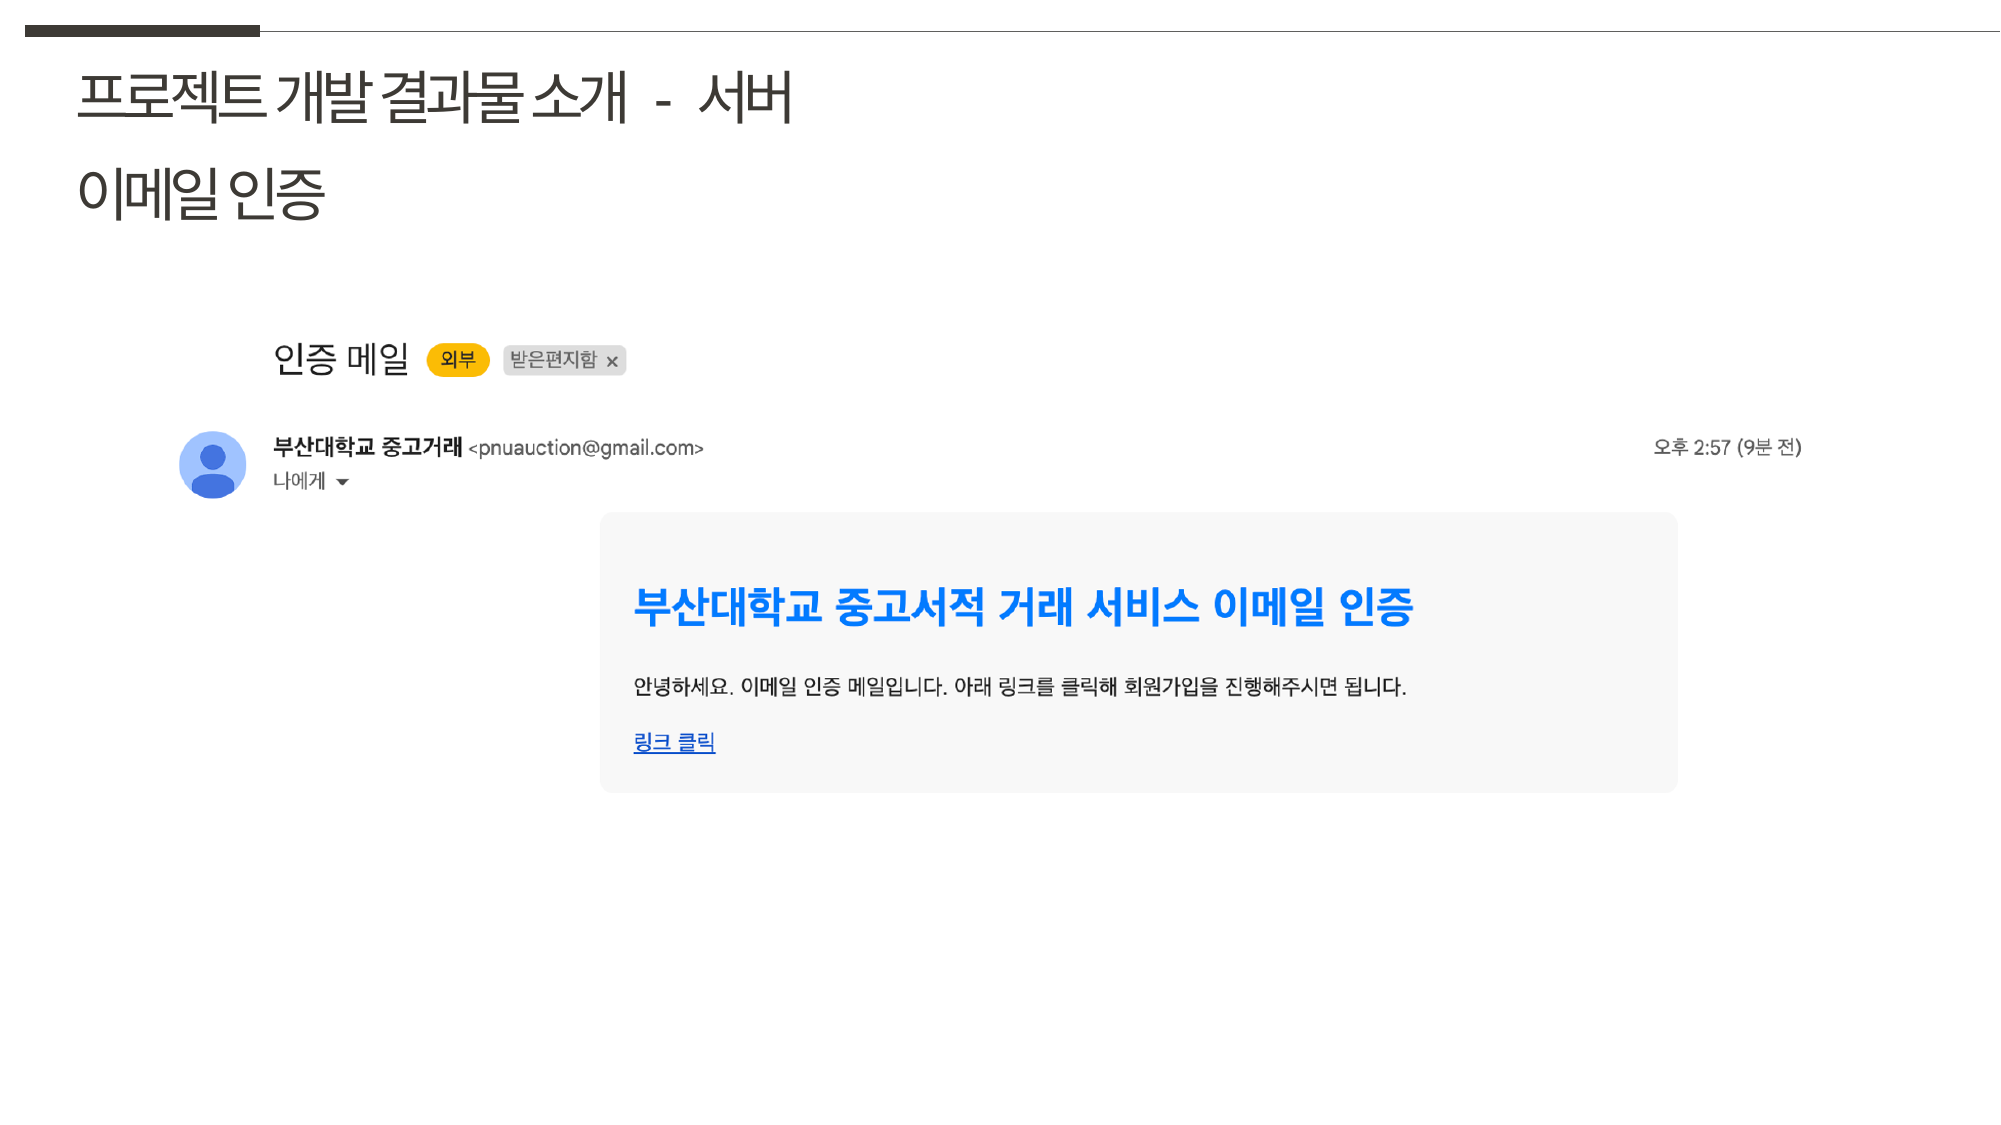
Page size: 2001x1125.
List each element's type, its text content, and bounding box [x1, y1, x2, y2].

picture [175, 314, 1825, 811]
text_box 이메일 인증 [60, 151, 1338, 236]
text_box 프로젝트 개발 결과물 소개 - 서버 [60, 54, 1338, 139]
